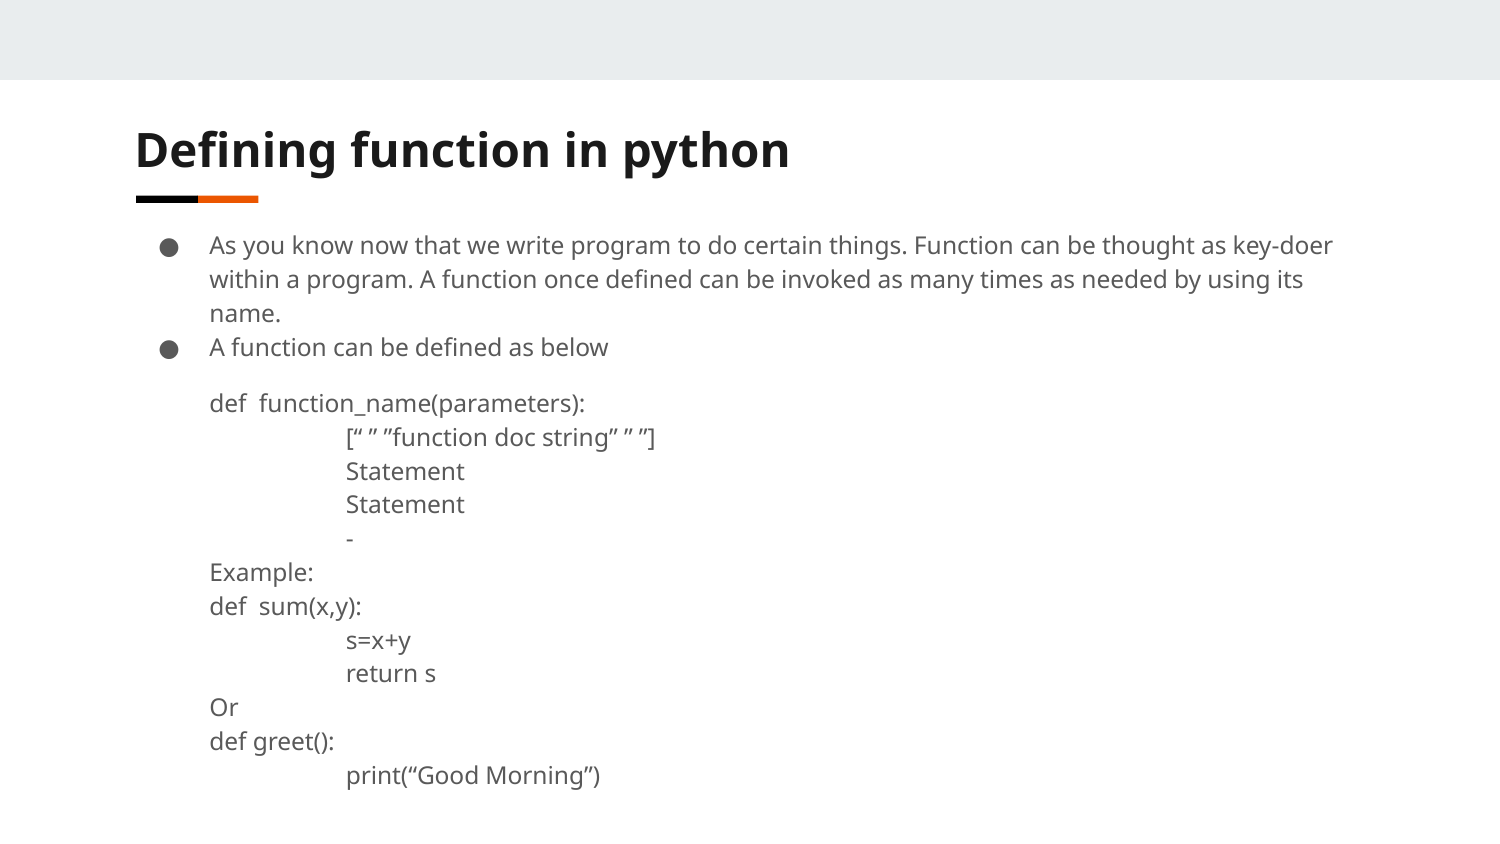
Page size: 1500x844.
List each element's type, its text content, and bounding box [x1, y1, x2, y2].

text_box Defining function in python [119, 104, 1381, 193]
text_box As you know now that we write program to do certain things. Function can be thought as key-doer within a program. A function once defined can be invoked as many times as needed by using its name. A function can be defined as below def function_name(parameters): [“ ” ”function doc string” ” ”] Statement Statement - Example: def sum(x,y): s=x+y return s Or def greet(): print(“Good Morning”) [119, 210, 1381, 844]
